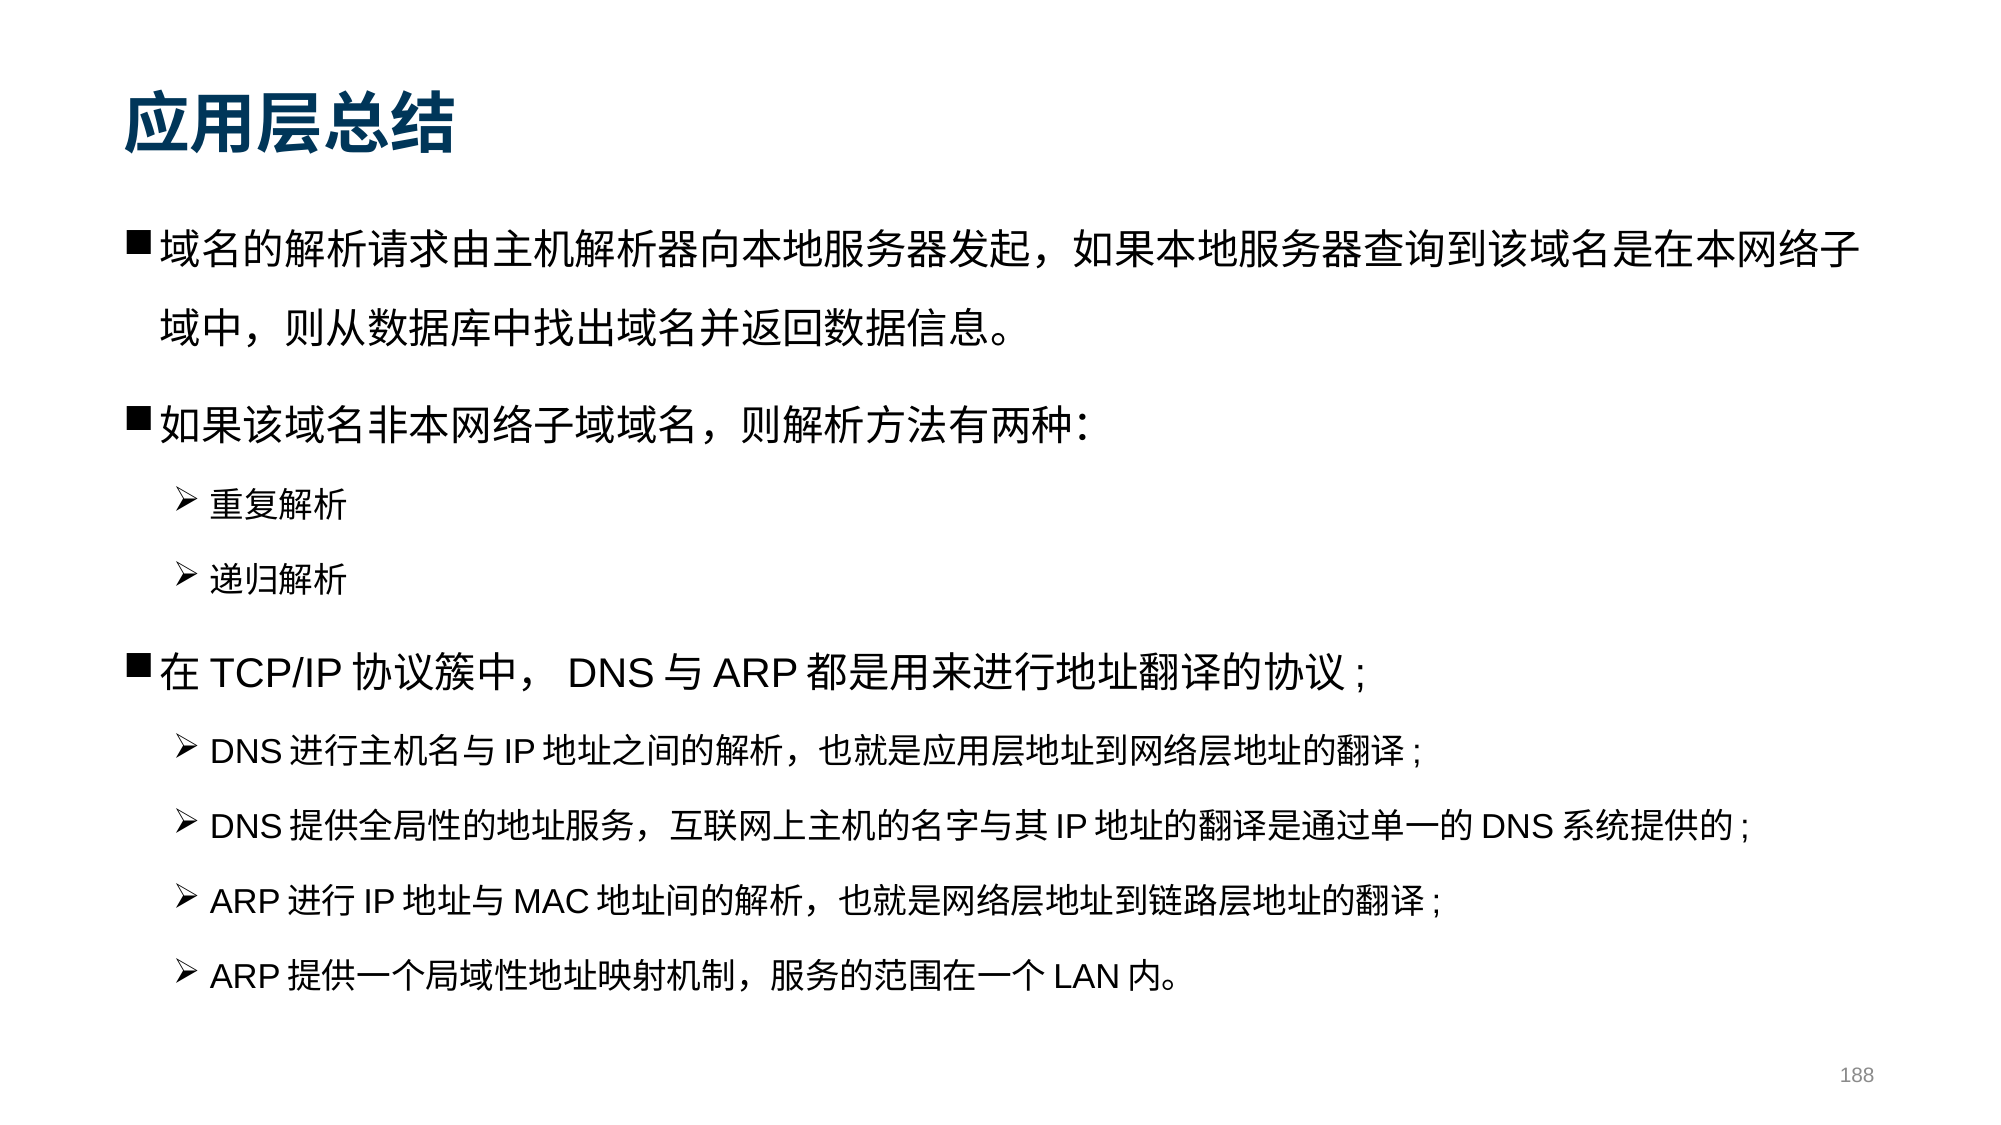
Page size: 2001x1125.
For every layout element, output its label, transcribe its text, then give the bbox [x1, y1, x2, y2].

title 应用层总结 [108, 21, 1890, 169]
slide_number 188 [1274, 1051, 1890, 1097]
list 域名的解析请求由主机解析器向本地服务器发起，如果本地服务器查询到该域名是在本网络子域中，则从数据库中找出域名并返回数据信息。 如果该域名非本网络子域域名，则解析方法有两种： 重复解析 递归解析 在TCP/IP协议簇中，DNS与ARP都是用来进行地址翻译的协议; DNS进行主机名与IP地址之间的解析，也就是应用层地址到网络层地址的翻译; DNS提供全局性的地址服务，互联网上主机的名字与其IP地址的翻译是通过单一的DNS系统提供的; ARP进行IP地址与MAC地址间的解析，也就是网络层地址到链路层地址的翻译; ARP提供一个局域性地址映射机制，服务的范围在一个LAN内。 [108, 185, 1890, 1007]
